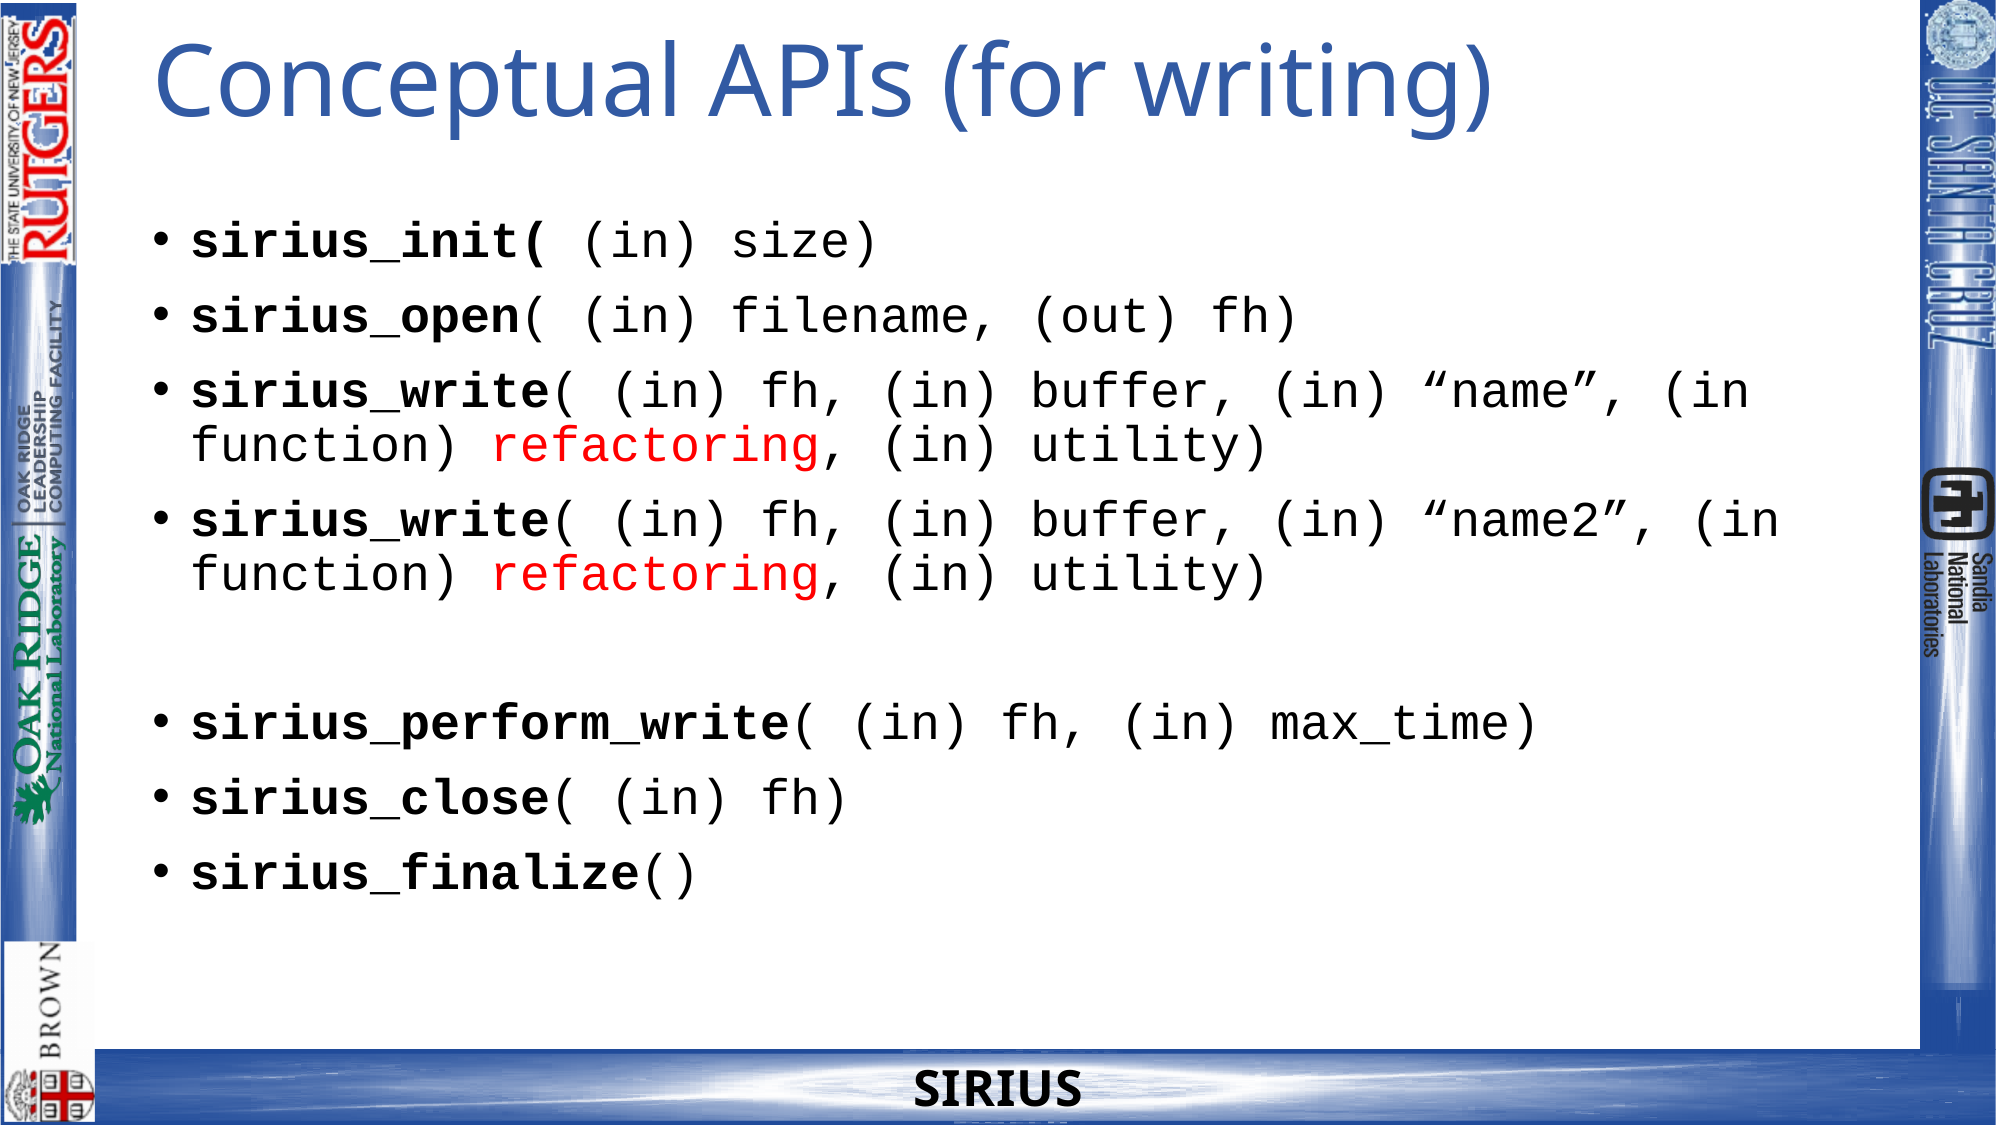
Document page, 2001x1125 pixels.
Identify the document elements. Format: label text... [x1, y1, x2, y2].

picture [1921, 0, 1995, 348]
picture [1921, 465, 1996, 660]
title Conceptual APIs (for writing) [137, 19, 1863, 149]
list sirius_init( (in) size) sirius_open( (in) filename, (out) fh) sirius_write( (in) fh, (in) buffer, (in) “name”, (in function) refactoring, (in) utility) sirius_write( (in) fh, (in) buffer, (in) “name2”, (in function) refactoring, (in) utility) sirius_perform_write( (in) fh, (in) max_time) sirius_close( (in) fh) sirius_finalize() [137, 206, 1863, 1014]
picture [12, 301, 66, 825]
picture [5, 942, 94, 1121]
picture [1, 4, 75, 275]
